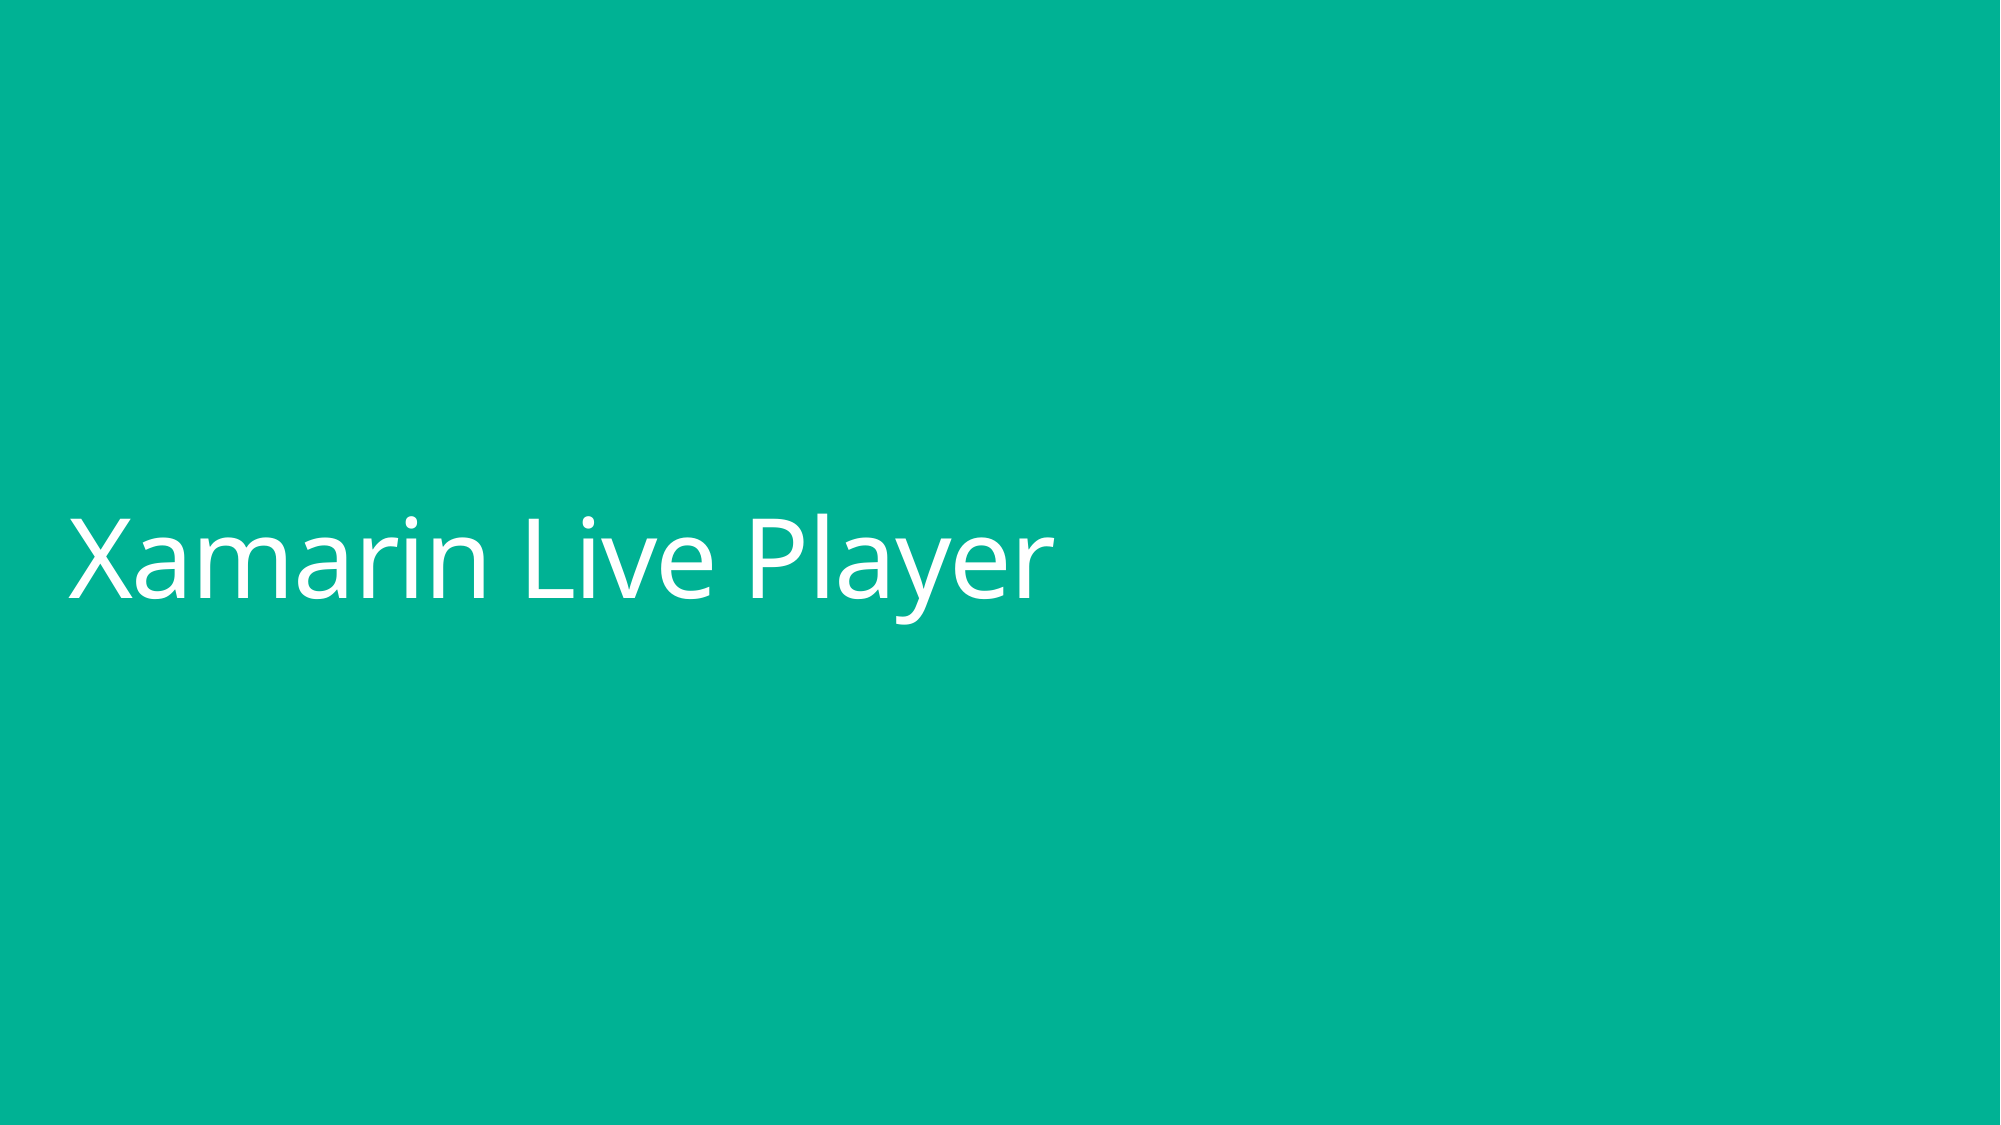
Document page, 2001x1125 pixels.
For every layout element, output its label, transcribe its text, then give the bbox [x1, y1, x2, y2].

title Xamarin Live Player [44, 483, 1954, 642]
